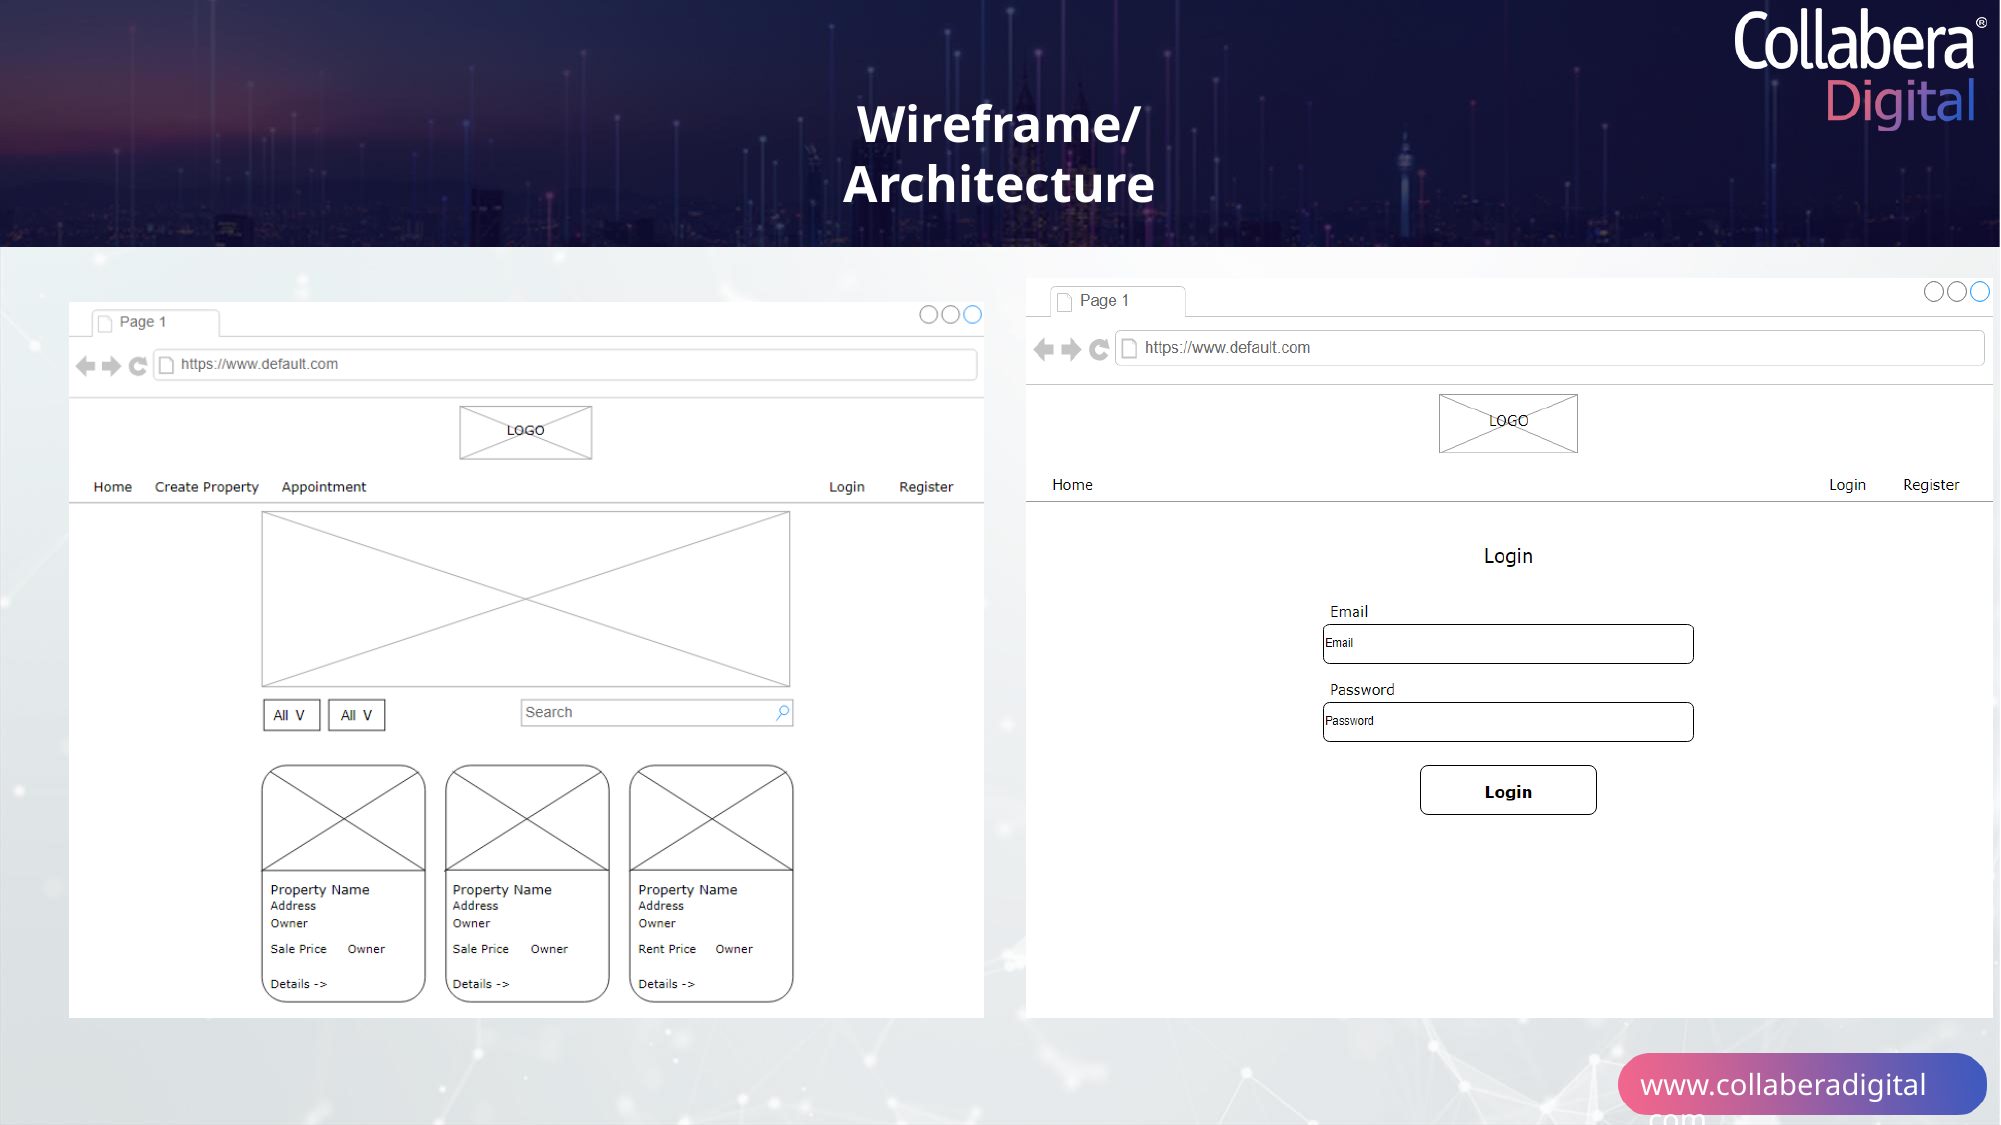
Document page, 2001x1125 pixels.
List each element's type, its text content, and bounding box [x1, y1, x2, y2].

picture [0, 0, 2000, 1125]
picture [1694, 1116, 1701, 1125]
text_box Wireframe/Architecture [692, 84, 1307, 220]
picture [1684, 1116, 1691, 1125]
picture [1666, 1116, 1675, 1125]
